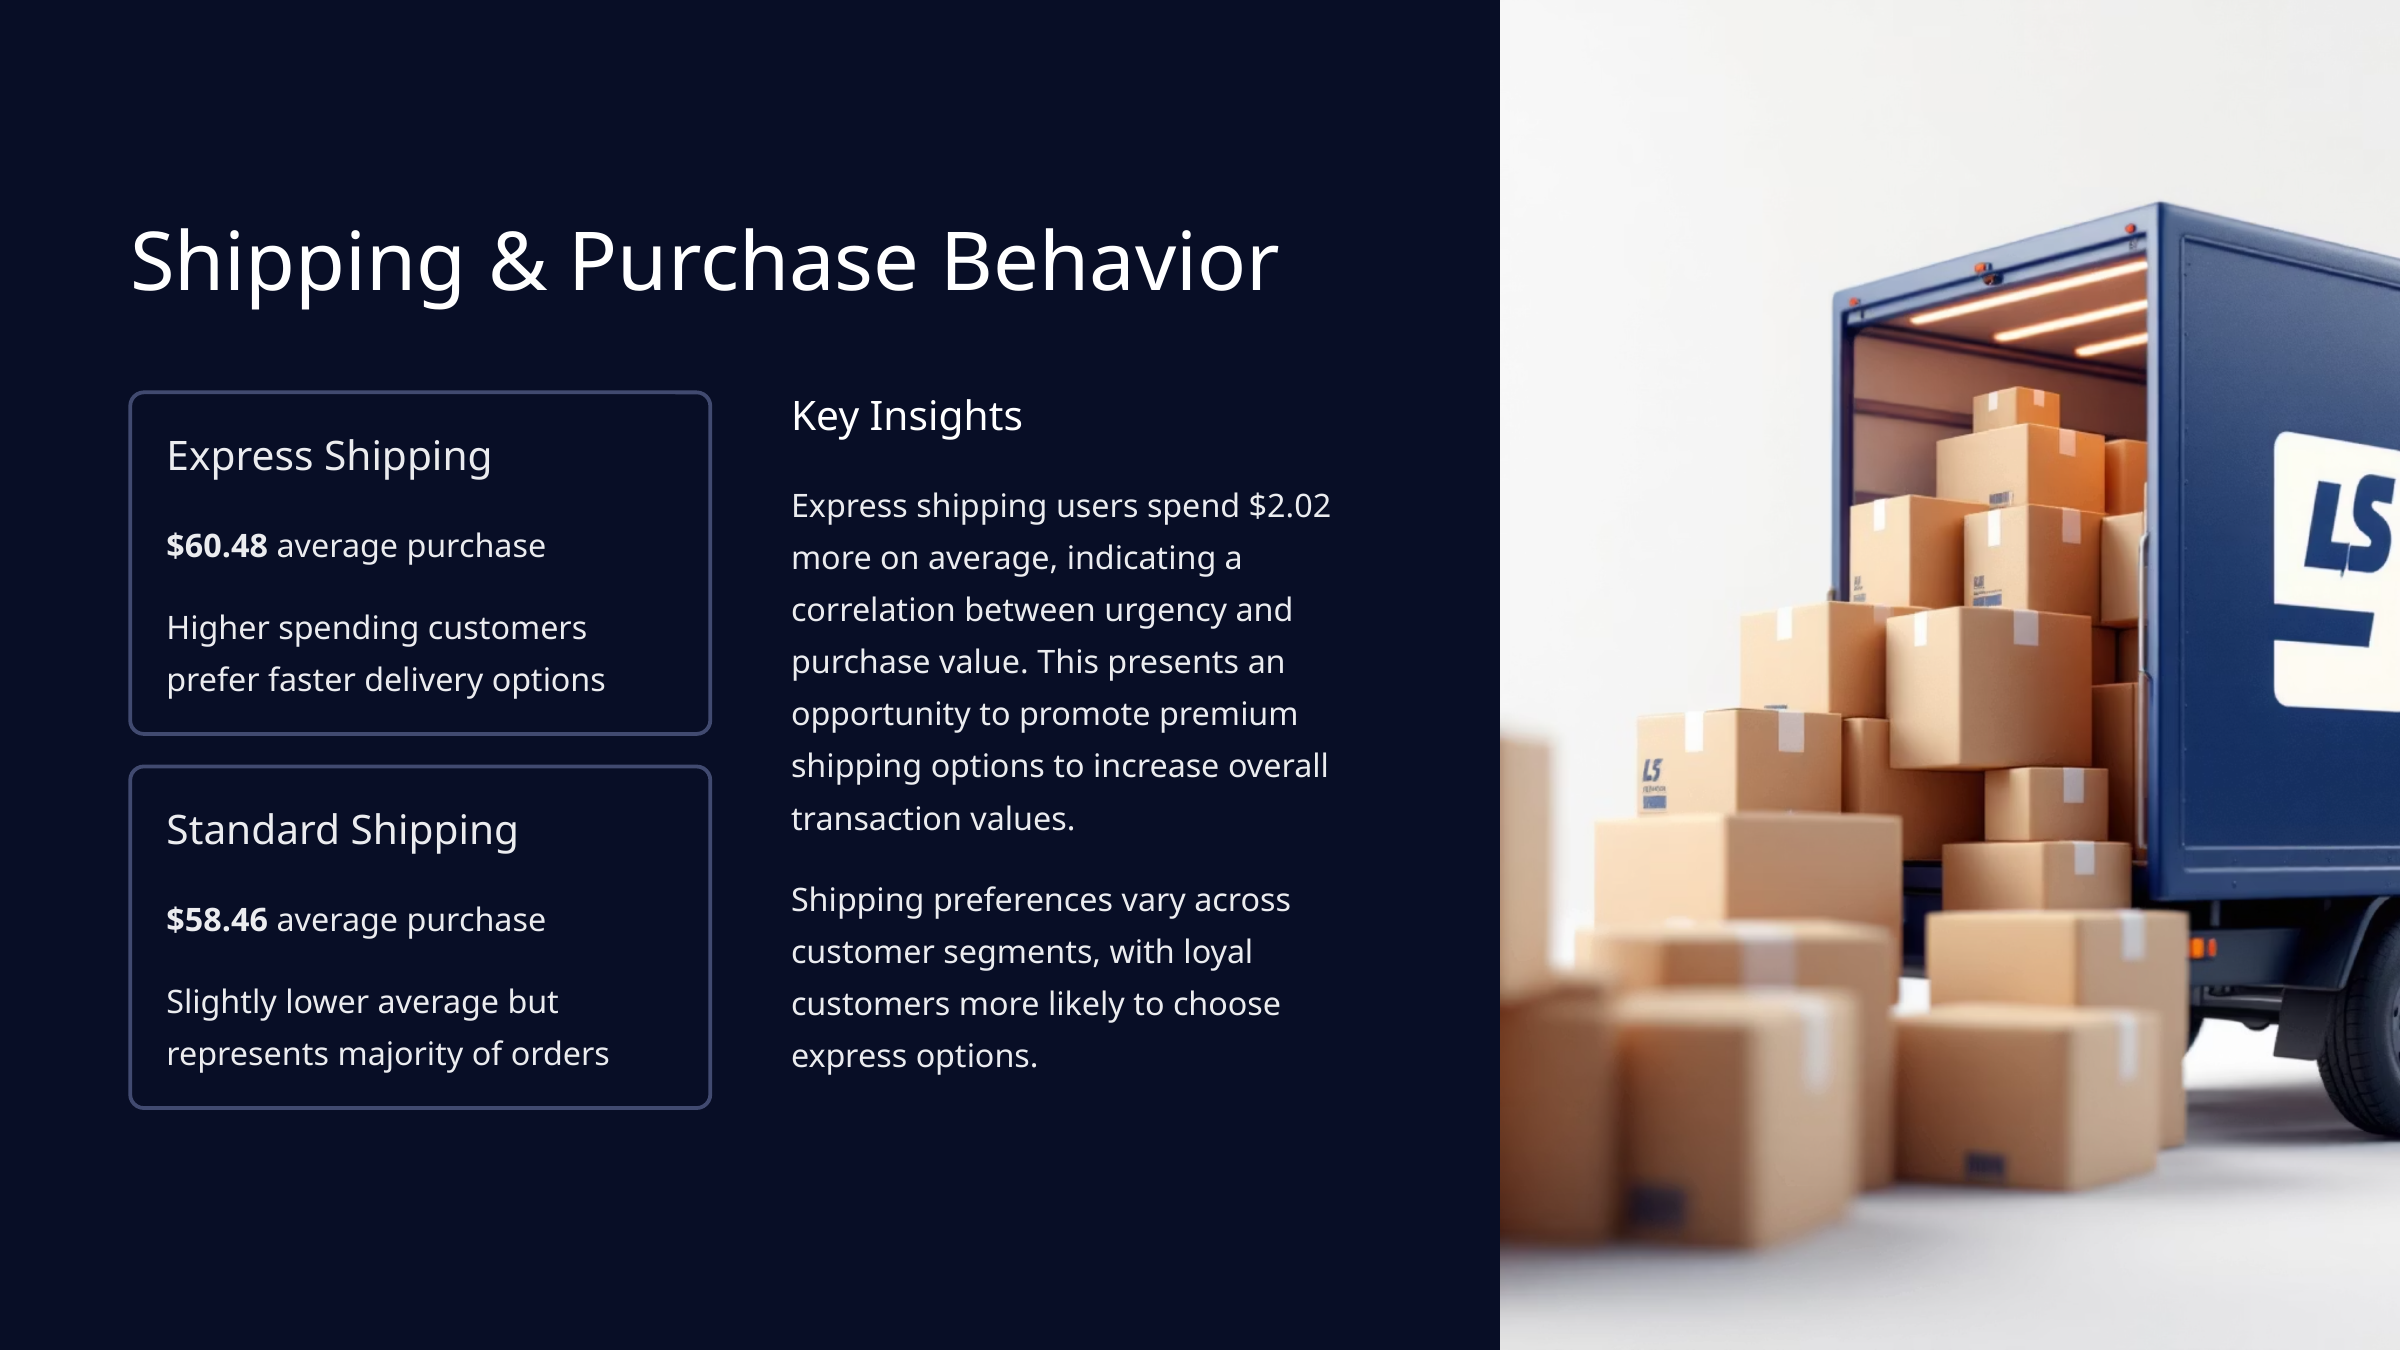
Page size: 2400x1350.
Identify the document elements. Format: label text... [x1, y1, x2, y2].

text_box Shipping & Purchase Behavior [130, 205, 1308, 307]
text_box $58.46 average purchase [166, 886, 674, 939]
text_box Key Insights [790, 388, 1198, 440]
text_box Shipping preferences vary across customer segments, with loyal customers more likely to choose express options. [790, 865, 1372, 1074]
text_box Express Shipping [166, 428, 574, 480]
text_box Express shipping users spend $2.02 more on average, indicating a correlation between urgency and purchase value. This presents an opportunity to promote premium shipping options to increase overall transaction values. [790, 471, 1372, 837]
text_box $60.48 average purchase [166, 512, 674, 565]
text_box Slightly lower average but represents majority of orders [166, 967, 674, 1072]
picture [1499, 0, 2400, 1350]
text_box Higher spending customers prefer faster delivery options [166, 593, 674, 698]
text_box Standard Shipping [166, 802, 574, 854]
text_box [130, 766, 711, 1109]
text_box [130, 392, 711, 734]
